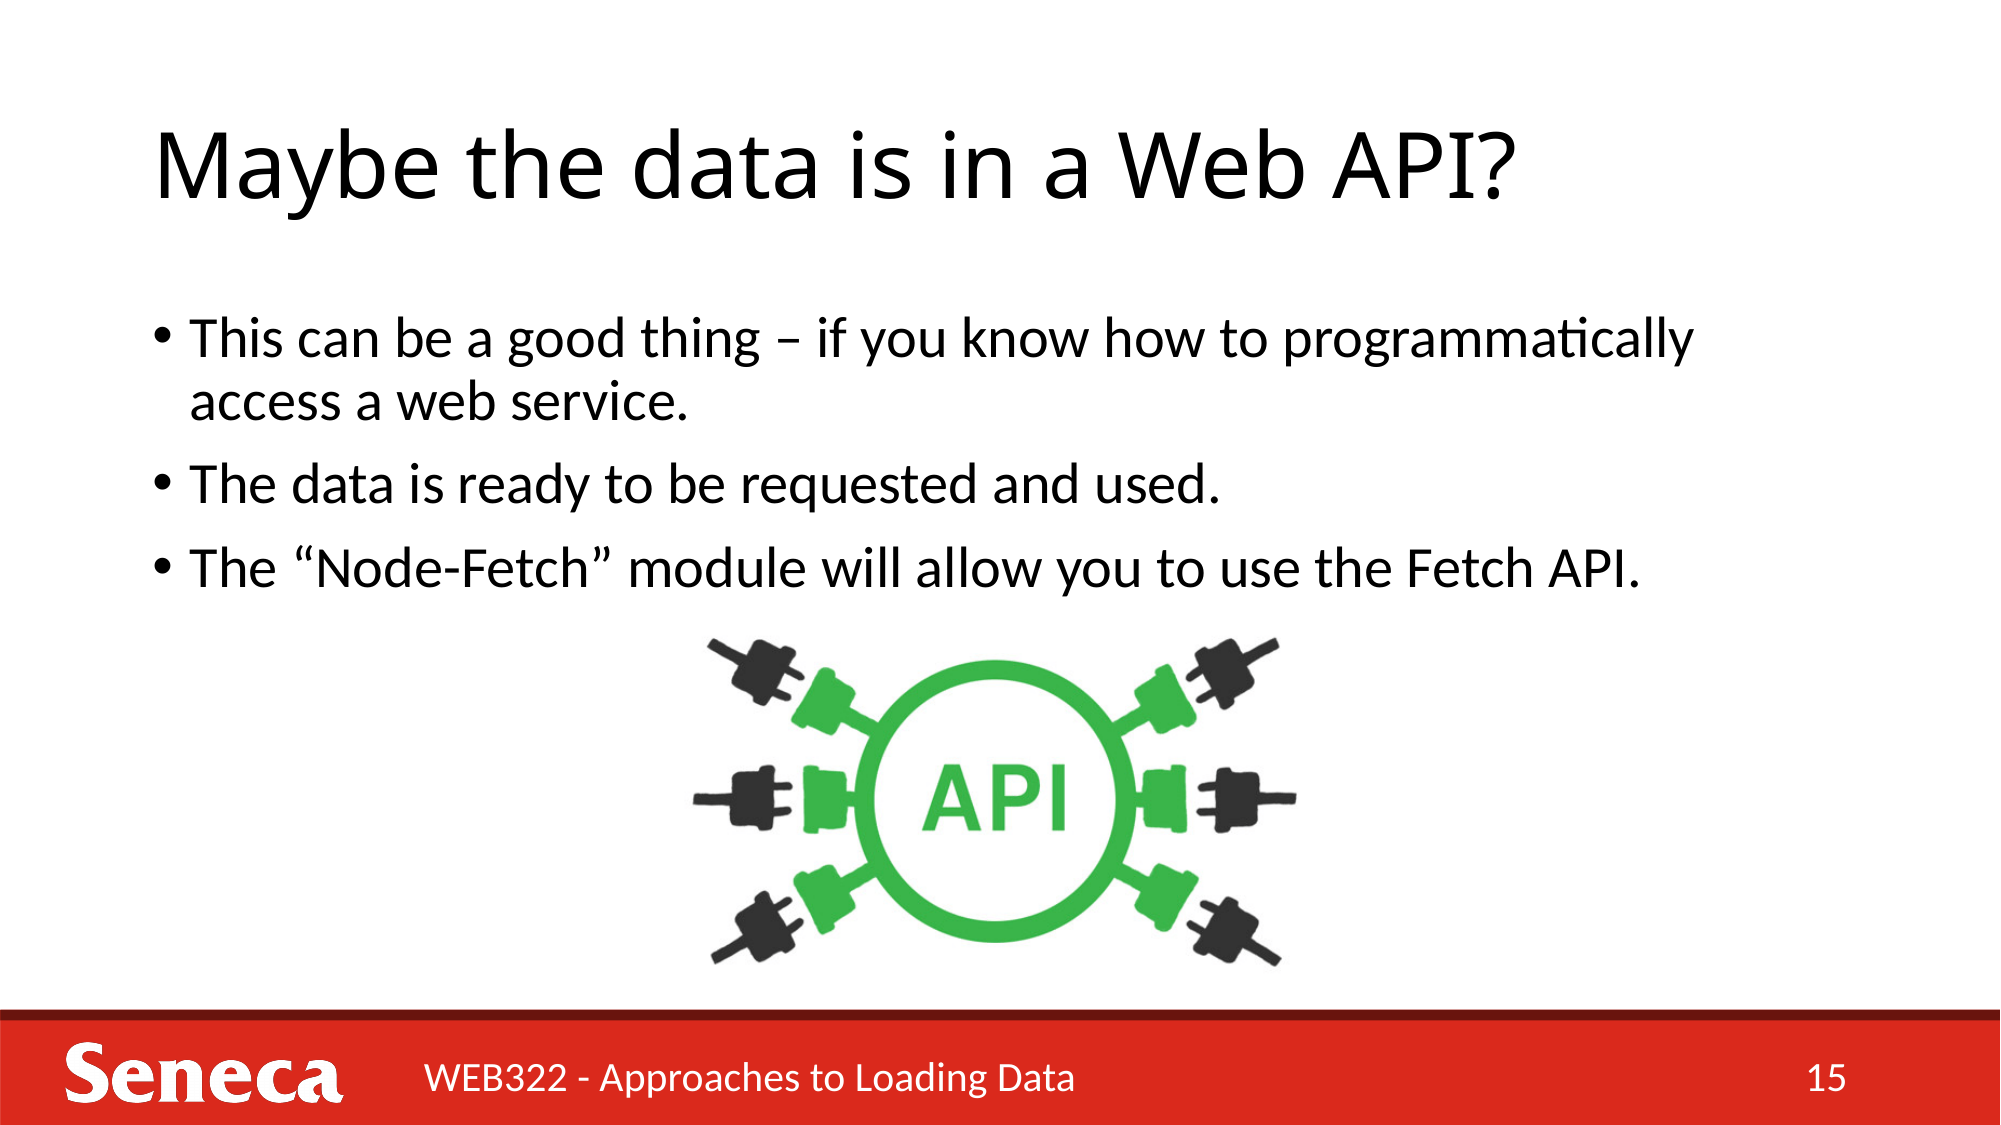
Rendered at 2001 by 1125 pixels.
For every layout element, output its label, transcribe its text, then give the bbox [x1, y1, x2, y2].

slide_number 15 [1717, 1042, 1863, 1103]
footer WEB322 - Approaches to Loading Data [409, 1042, 1641, 1103]
picture [676, 629, 1324, 976]
title Maybe the data is in a Web API? [137, 59, 1863, 278]
picture [65, 1042, 344, 1103]
list This can be a good thing – if you know how to programmatically access a web service. The data is ready to be requested and used. The “Node-Fetch” module will allow you to use the Fetch API. [137, 299, 1863, 988]
